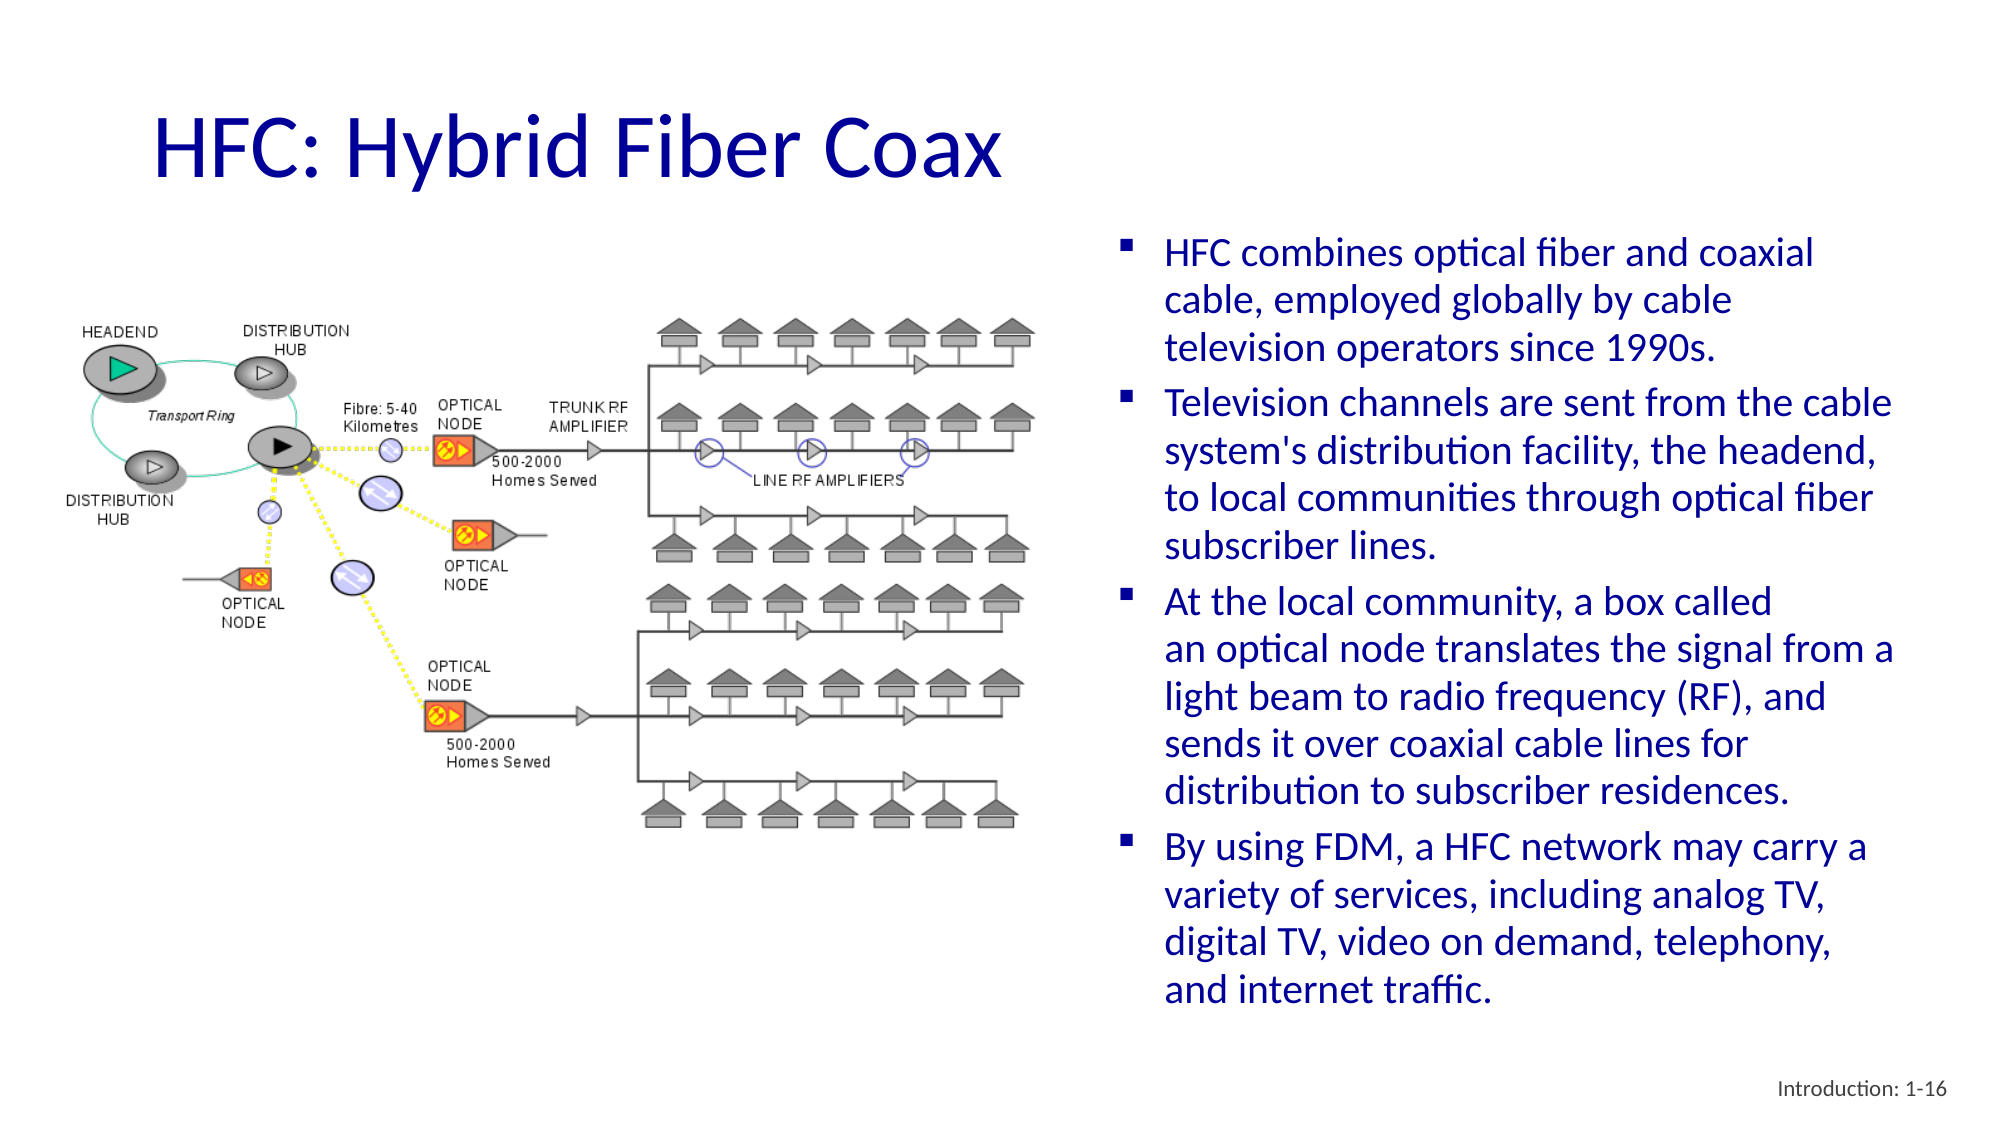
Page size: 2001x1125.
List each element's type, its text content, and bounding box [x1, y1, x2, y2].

text_box HFC combines optical fiber and coaxial cable, employed globally by cable television operators since 1990s. Television channels are sent from the cable system's distribution facility, the headend, to local communities through optical fiber subscriber lines. At the local community, a box called an optical node translates the signal from a light beam to radio frequency (RF), and sends it over coaxial cable lines for distribution to subscriber residences. By using FDM, a HFC network may carry a variety of services, including analog TV, digital TV, video on demand, telephony, and internet traffic. [1102, 220, 1912, 949]
picture [52, 310, 1057, 843]
title HFC: Hybrid Fiber Coax [137, 74, 1863, 221]
slide_number Introduction: 1-16 [1512, 1056, 1963, 1117]
